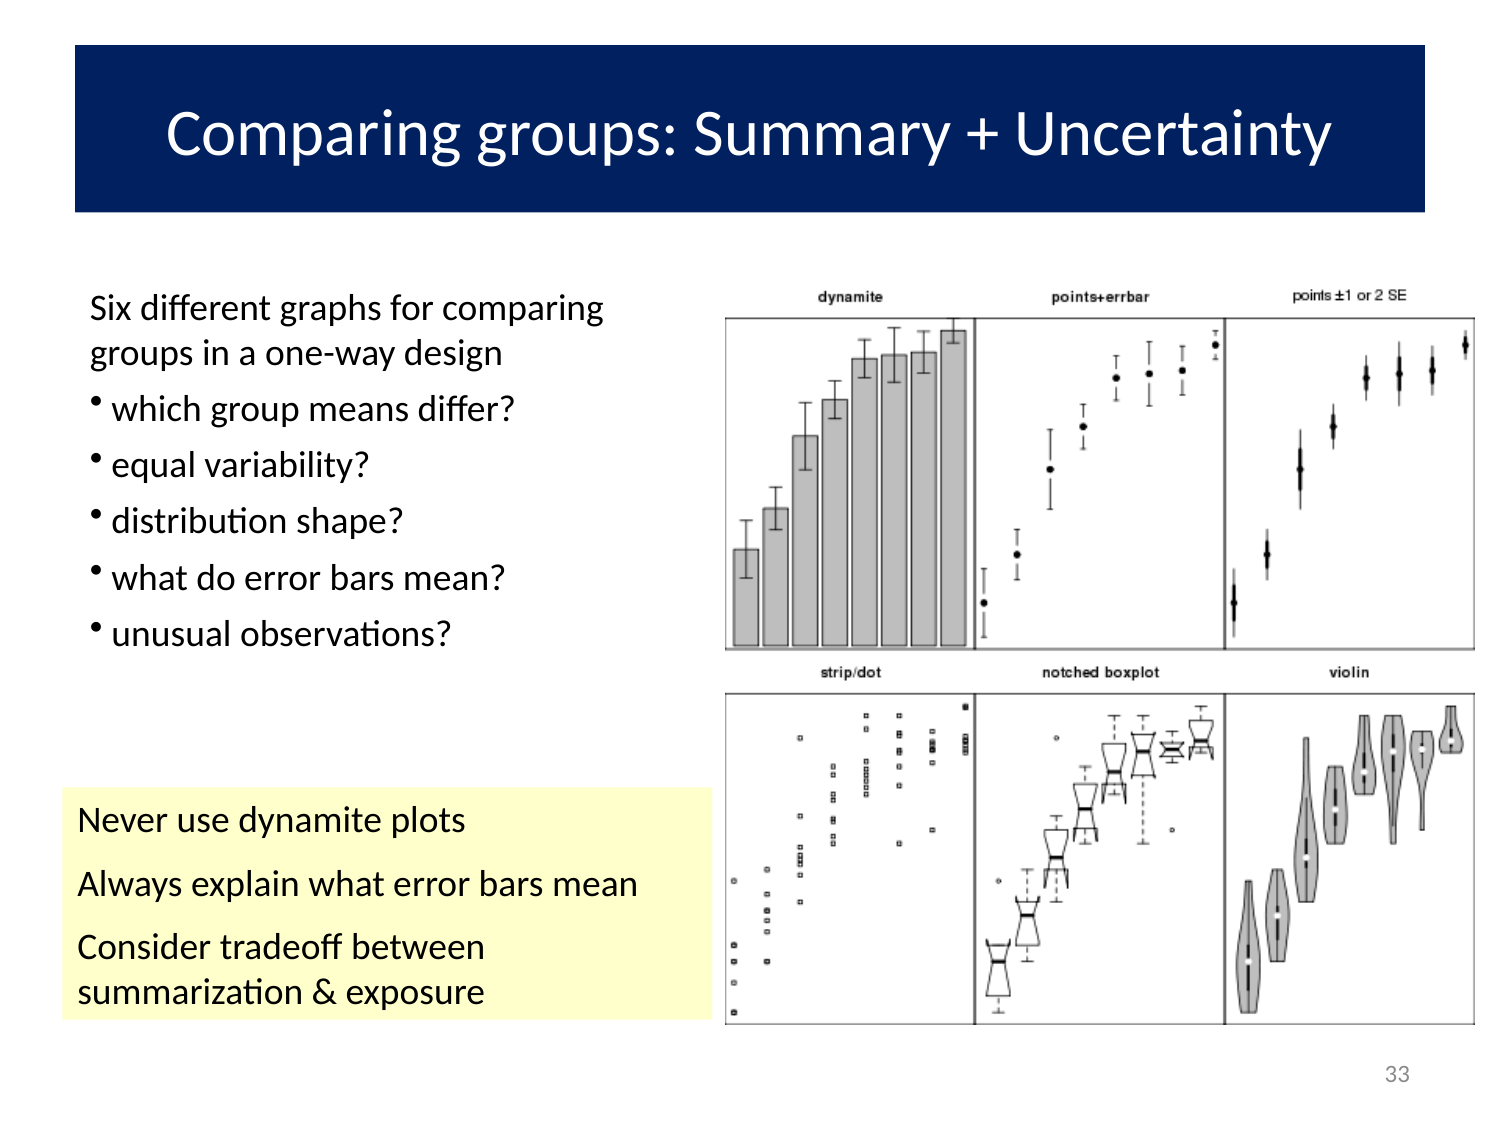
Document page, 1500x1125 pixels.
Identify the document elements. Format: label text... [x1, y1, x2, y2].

picture [724, 274, 1476, 1026]
text_box Never use dynamite plots Always explain what error bars mean Consider tradeoff between summarization & exposure [62, 787, 713, 1020]
slide_number 33 [1074, 1042, 1425, 1103]
text_box Six different graphs for comparing groups in a one-way design which group means differ? equal variability? distribution shape? what do error bars mean? unusual observations? [75, 275, 700, 662]
title Comparing groups: Summary + Uncertainty [75, 45, 1425, 213]
